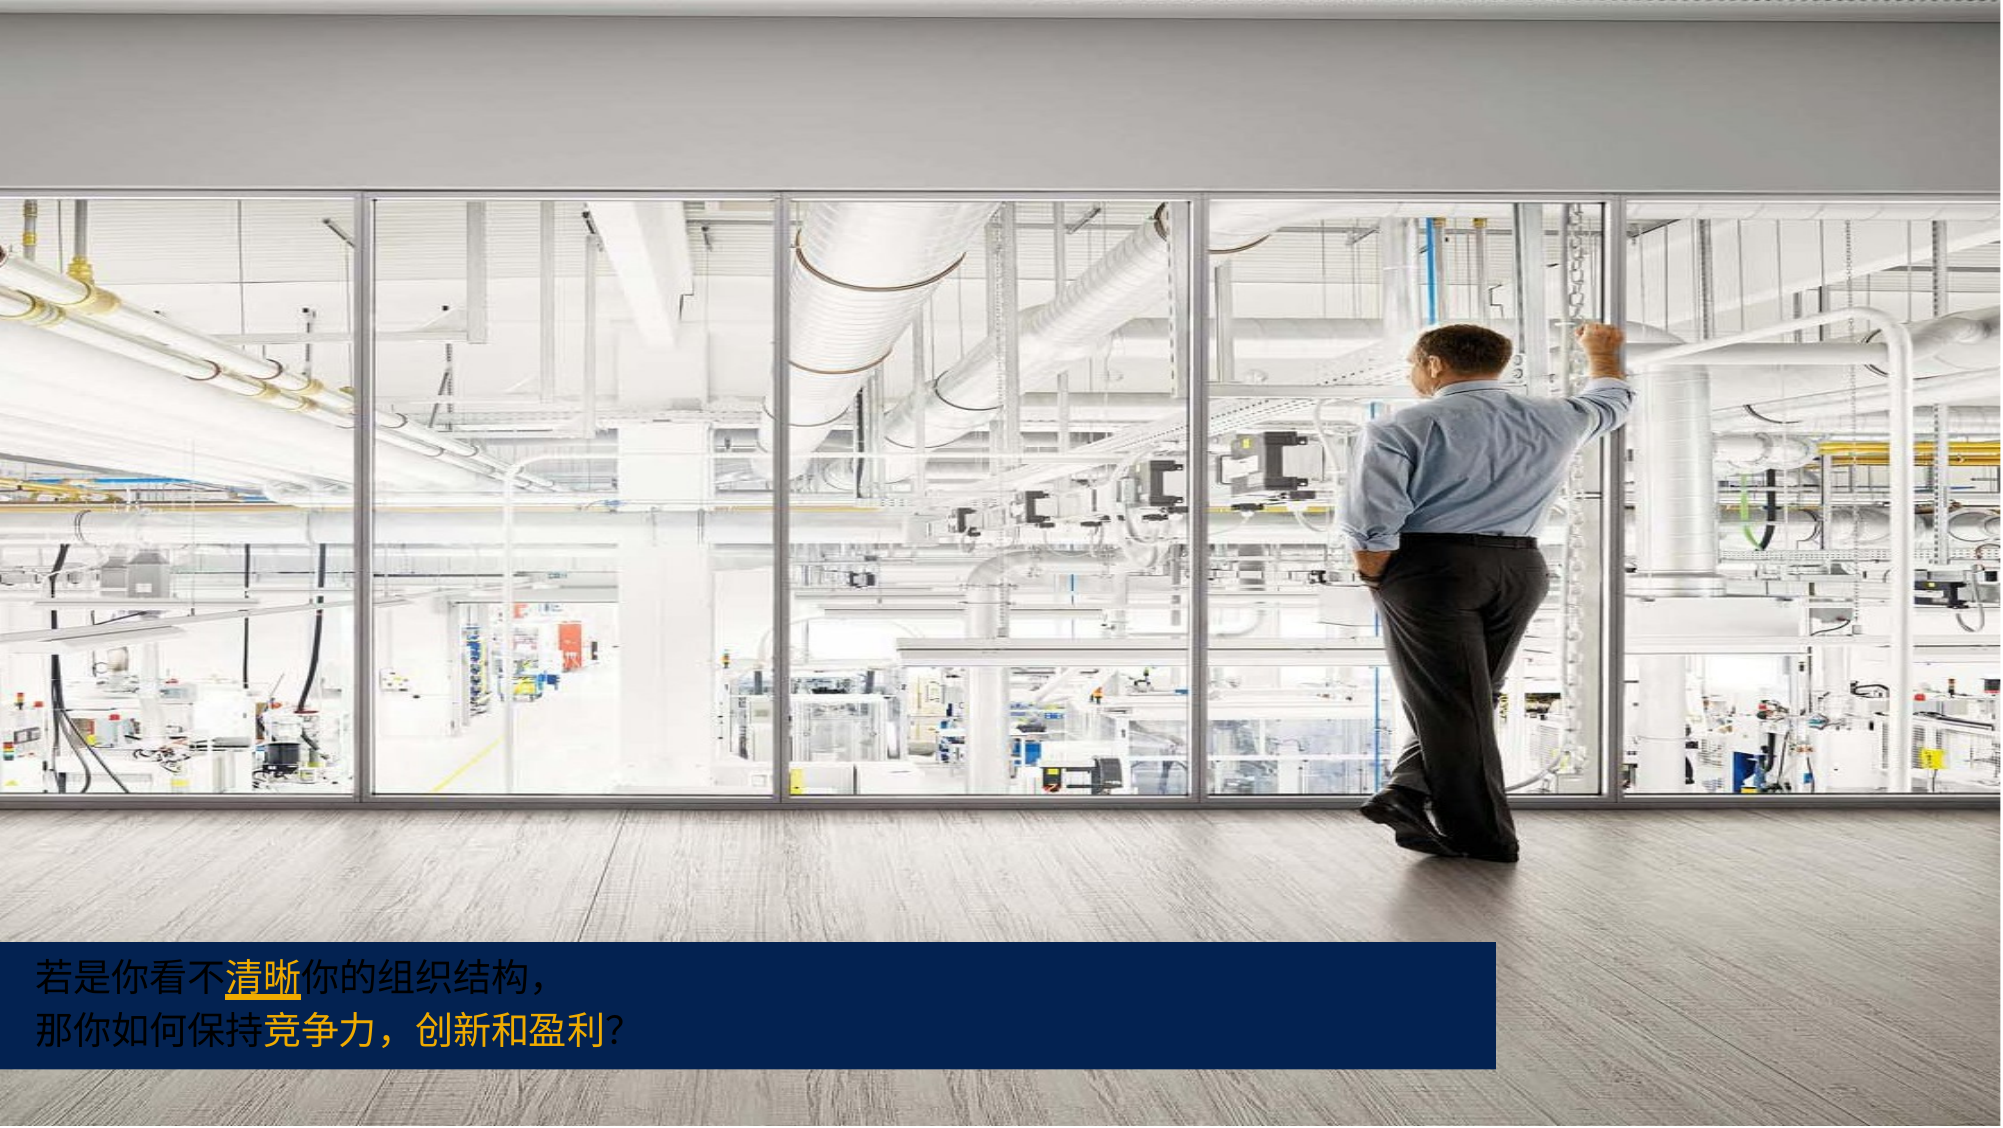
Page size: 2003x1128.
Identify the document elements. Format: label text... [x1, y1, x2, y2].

text_box [53, 179, 1947, 205]
text_box [0, 0, 2001, 1126]
text_box [0, 942, 1496, 1070]
text_box 若是你看不清晰你的组织结构， 那你如何保持竞争力，创新和盈利？ [33, 956, 746, 1058]
